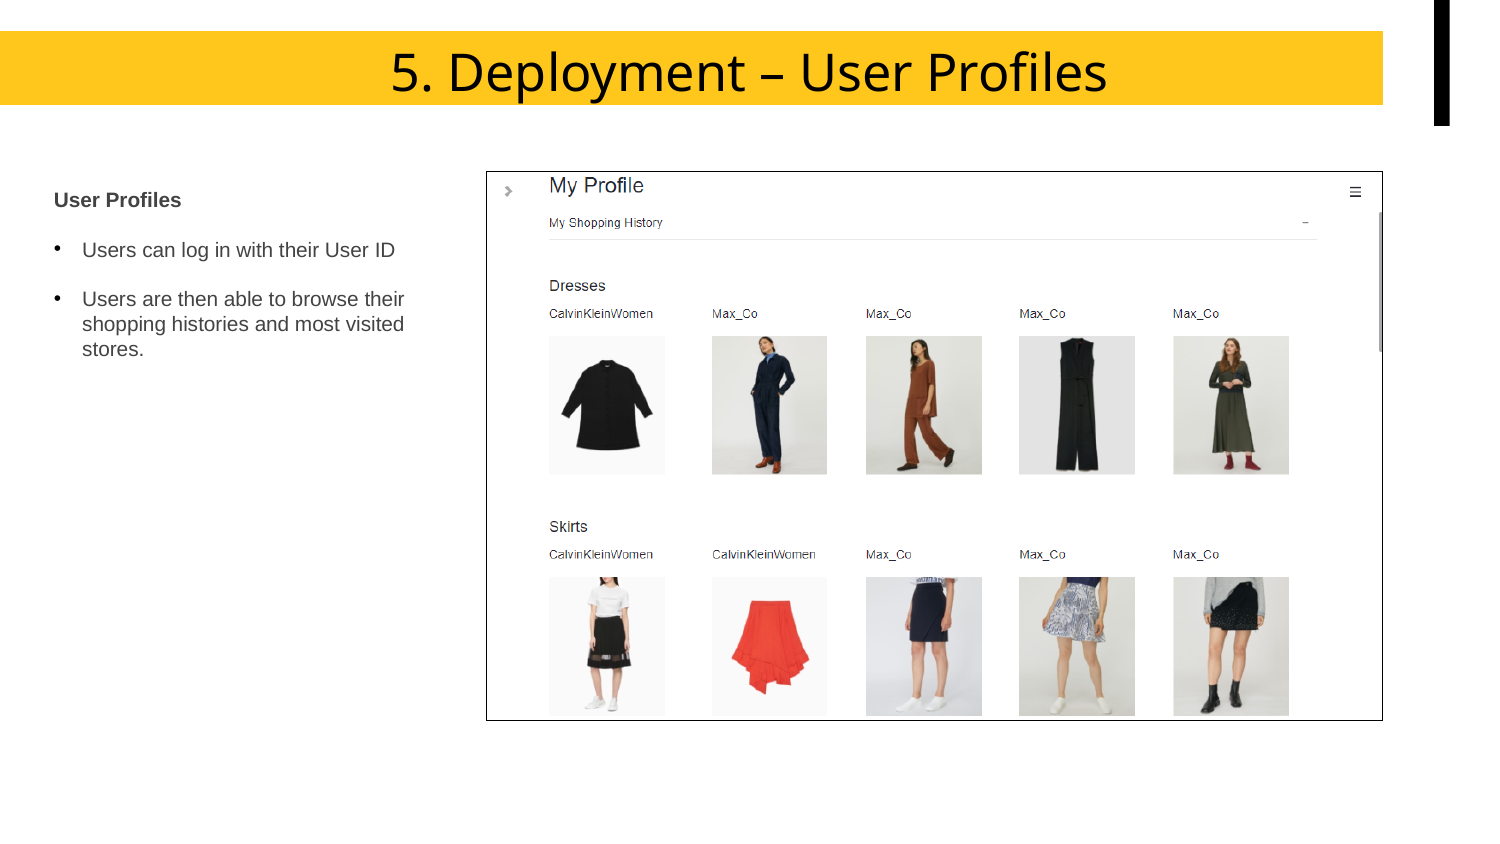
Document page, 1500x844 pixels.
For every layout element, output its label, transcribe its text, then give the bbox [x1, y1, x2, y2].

picture [486, 170, 1384, 721]
text_box User Profiles Users can log in with their User ID Users are then able to browse their shopping histories and most visited stores. [48, 171, 447, 735]
title 5. Deployment – User Profiles [116, 30, 1383, 112]
